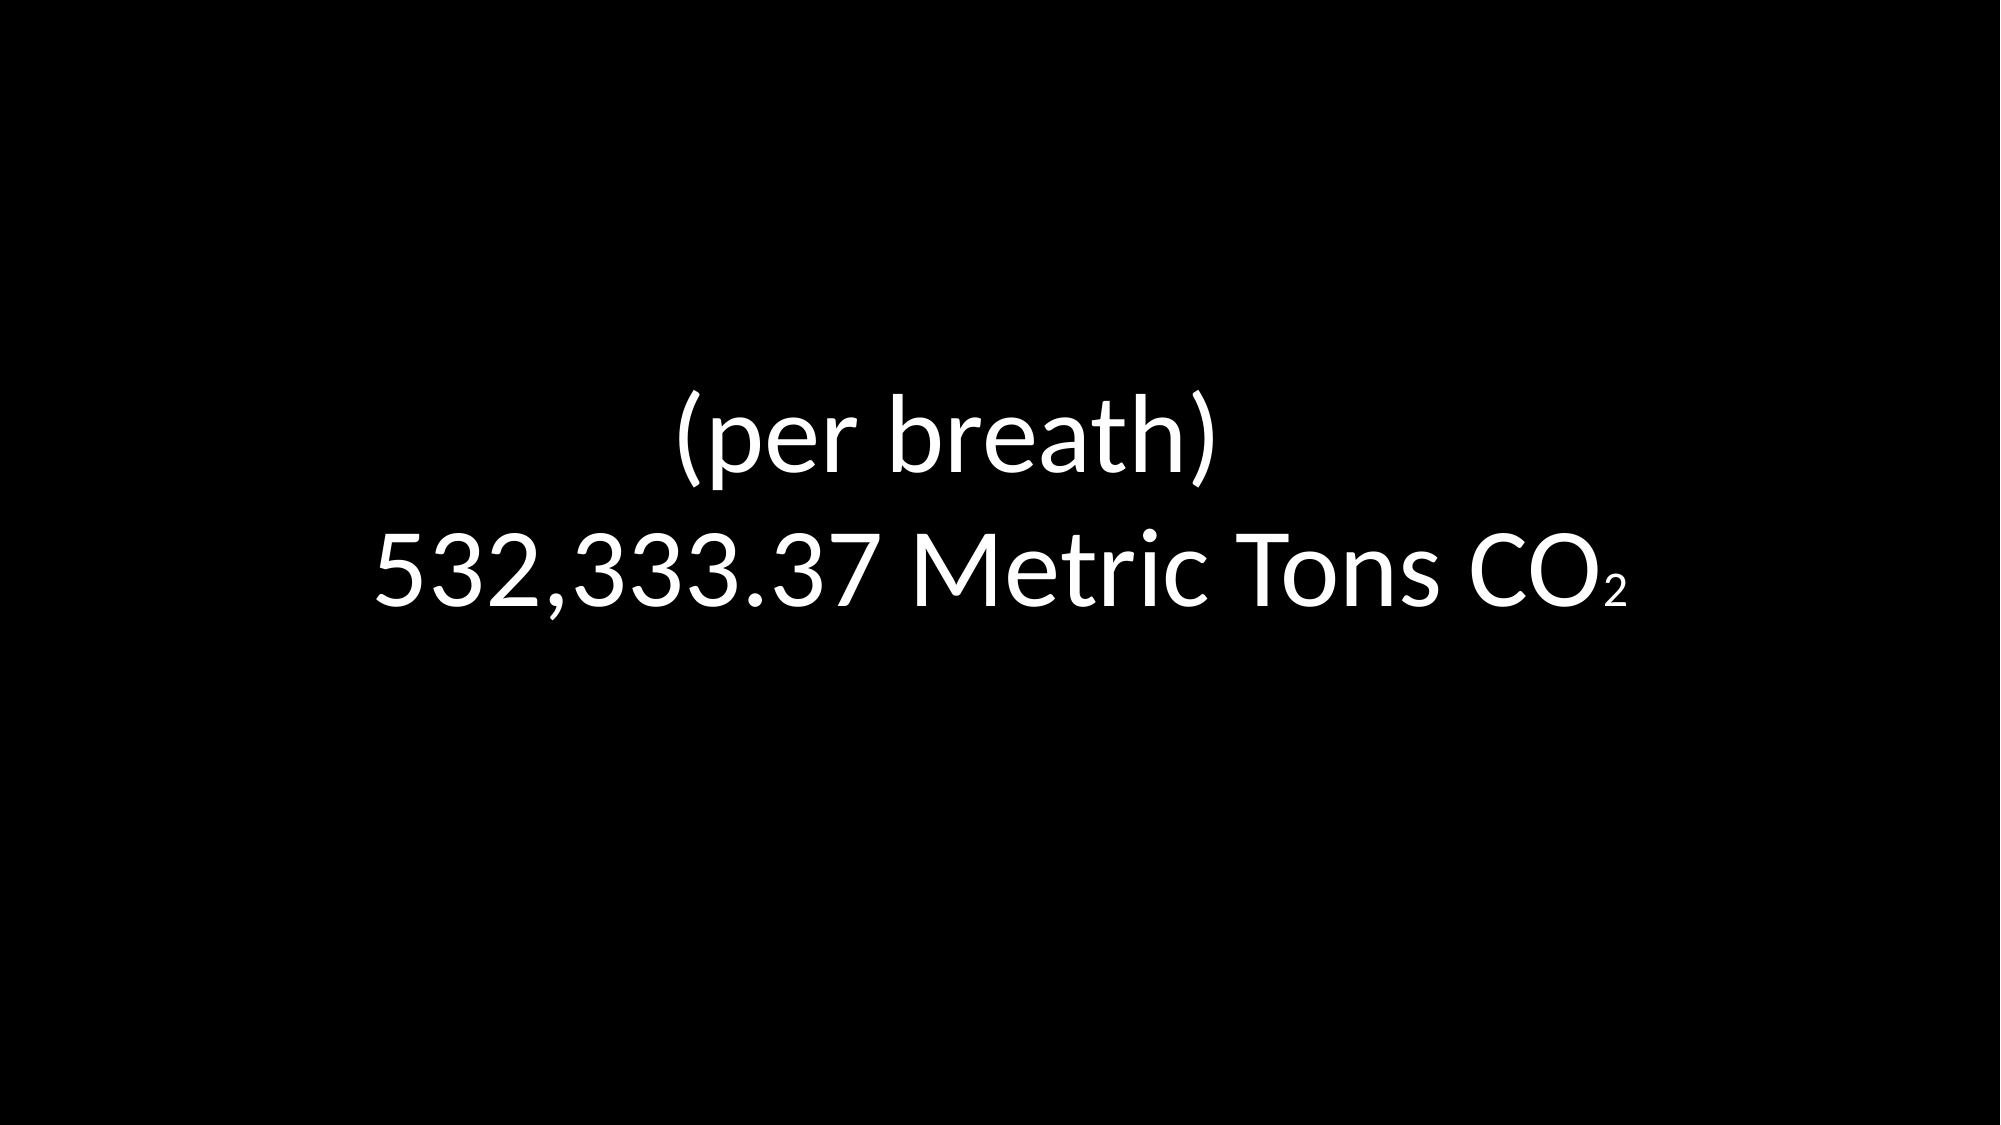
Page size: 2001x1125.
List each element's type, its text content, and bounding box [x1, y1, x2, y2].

text_box 532,333.37 Metric Tons CO2 [356, 486, 1644, 637]
text_box (per breath) [656, 352, 1237, 503]
